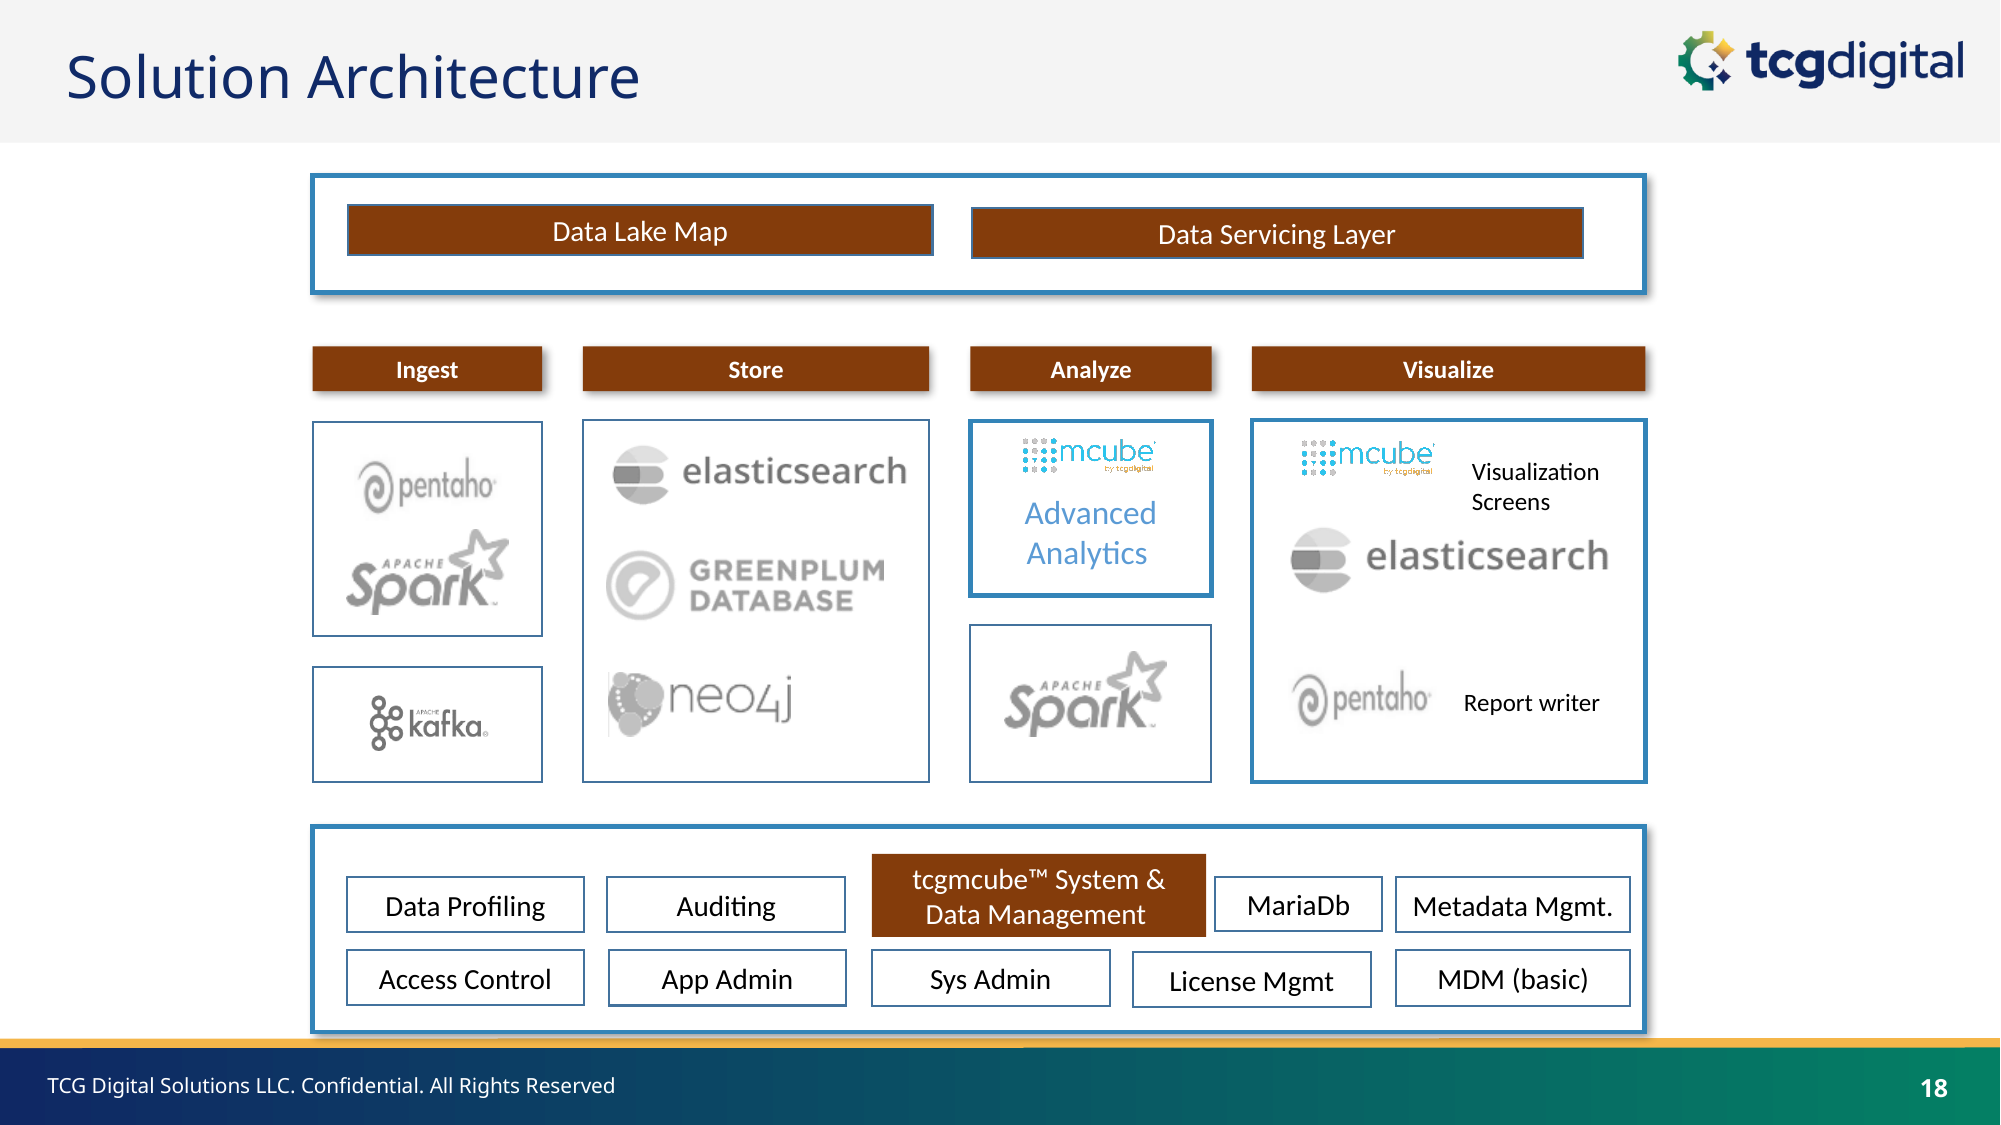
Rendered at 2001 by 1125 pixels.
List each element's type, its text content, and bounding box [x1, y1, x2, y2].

text_box MariaDb [1214, 876, 1383, 932]
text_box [312, 175, 1645, 293]
text_box Solution Architecture [66, 39, 860, 110]
text_box Sys Admin [871, 949, 1111, 1007]
text_box Auditing [606, 876, 846, 933]
text_box [312, 826, 1646, 1033]
text_box tcgmcube™ System & Data Management [871, 853, 1207, 938]
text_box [312, 346, 1646, 783]
text_box App Admin [608, 949, 847, 1007]
picture [1300, 439, 1437, 476]
text_box MDM (basic) [1395, 949, 1631, 1007]
picture [1021, 437, 1158, 473]
text_box Access Control [346, 949, 585, 1006]
text_box Data Profiling [346, 876, 585, 933]
text_box License Mgmt [1132, 951, 1372, 1008]
text_box Metadata Mgmt. [1395, 876, 1631, 933]
picture [1673, 27, 1963, 95]
